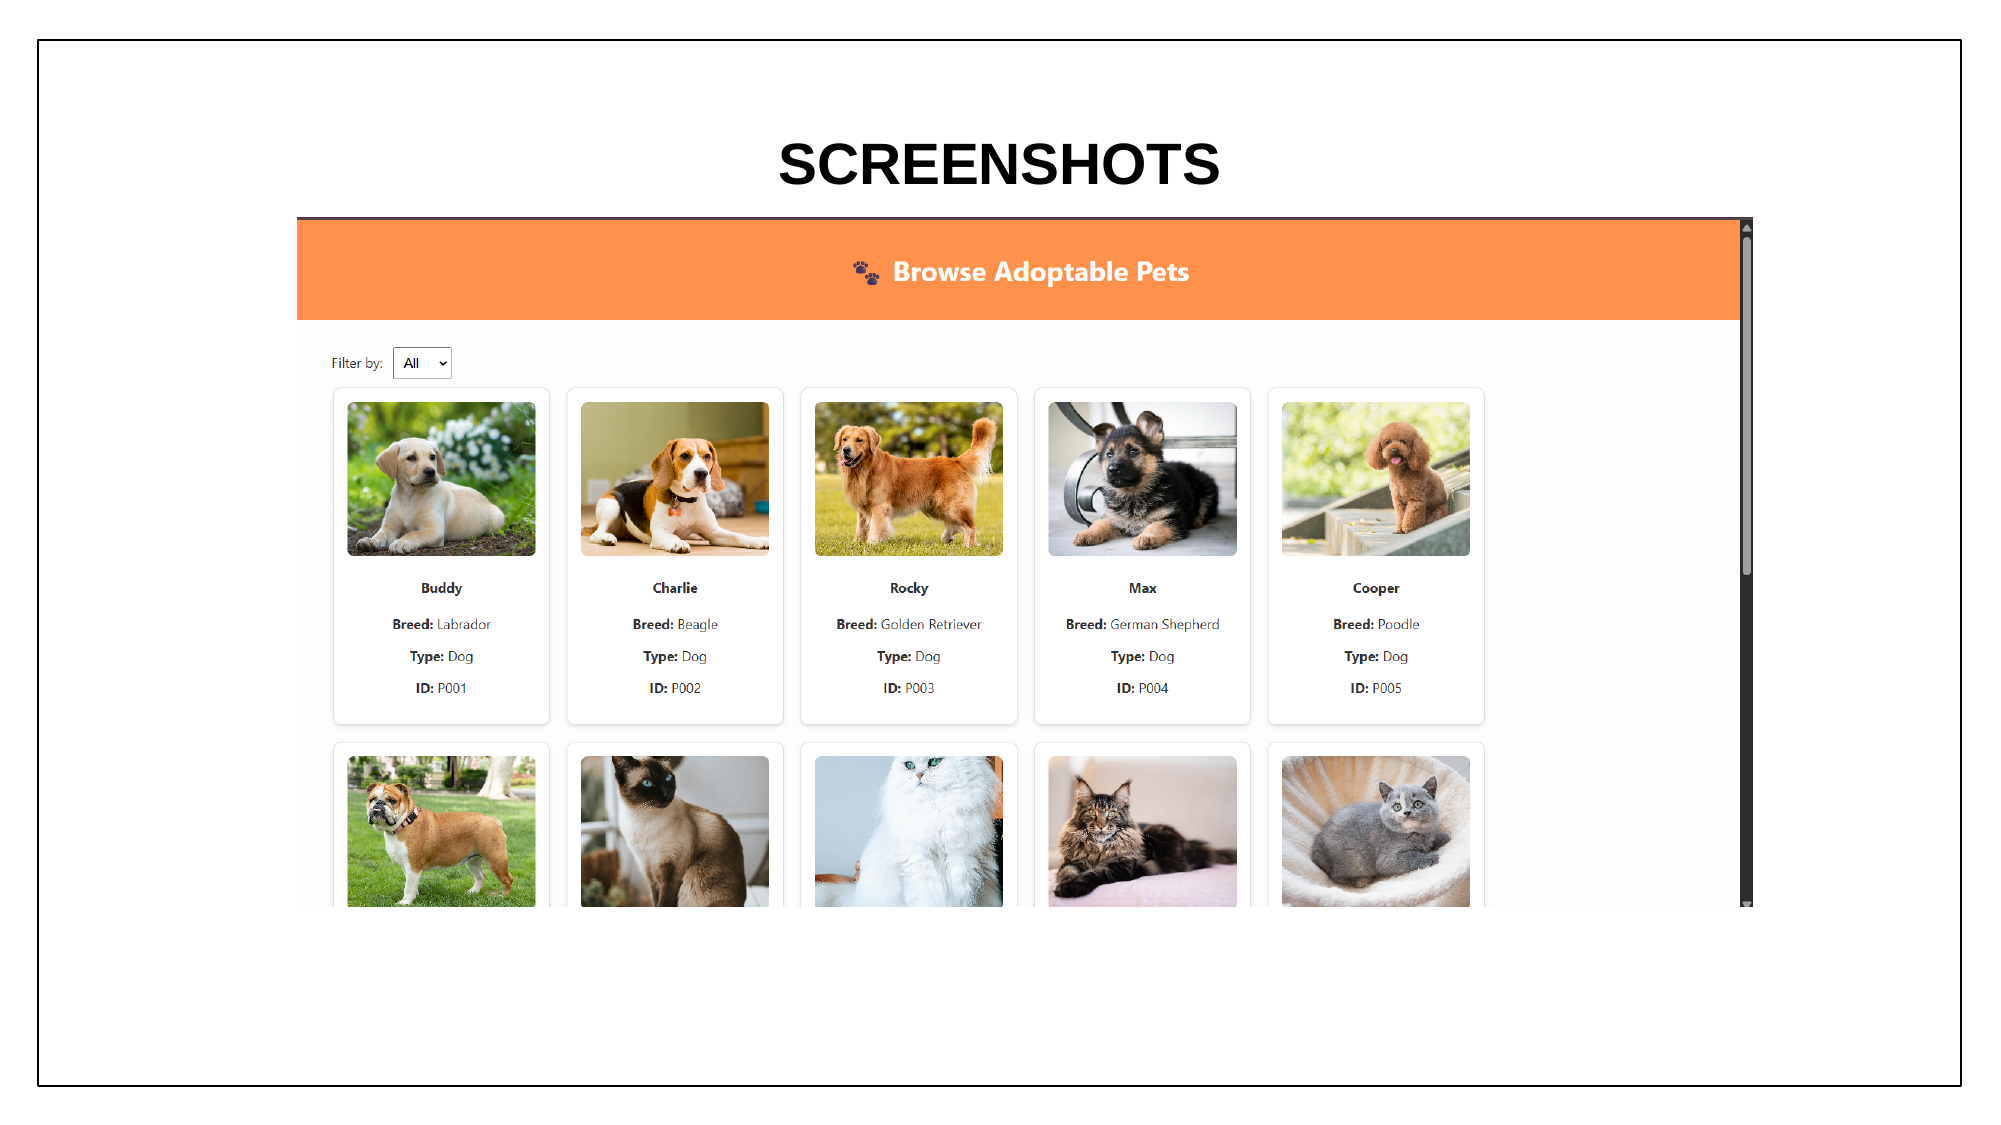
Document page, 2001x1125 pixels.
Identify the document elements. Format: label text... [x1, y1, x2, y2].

text_box [274, 308, 1775, 1069]
text_box SCREENSHOTS [249, 126, 1750, 205]
picture [296, 217, 1754, 908]
